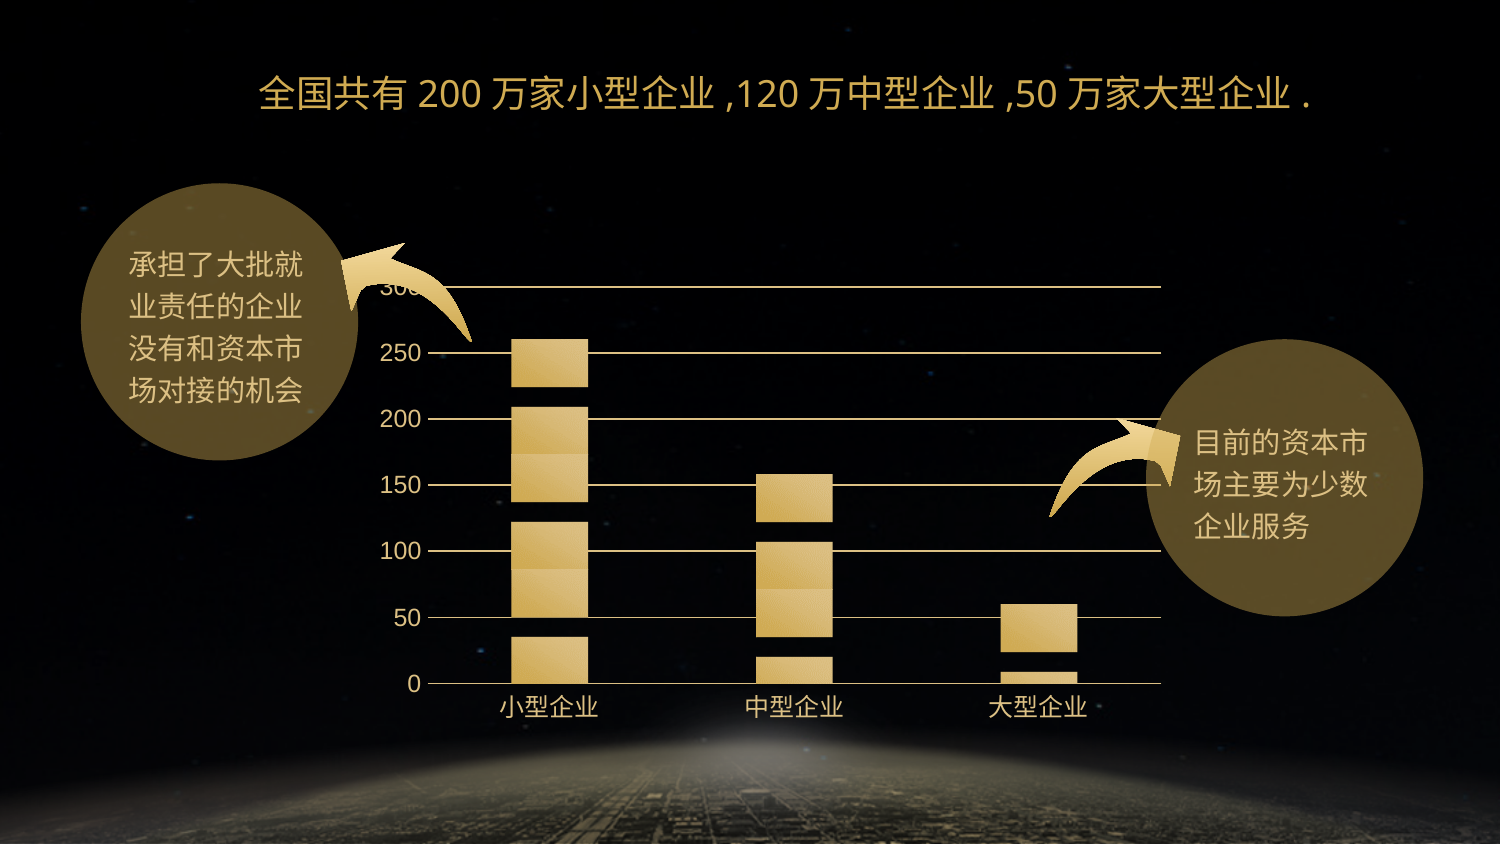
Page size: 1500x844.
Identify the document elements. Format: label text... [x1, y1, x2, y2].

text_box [1145, 339, 1424, 617]
chart [363, 264, 1178, 734]
text_box [359, 241, 409, 297]
text_box 全国共有200万家小型企业,120万中型企业,50万家大型企业. [213, 63, 1357, 123]
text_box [80, 183, 359, 461]
picture [0, 0, 1500, 844]
